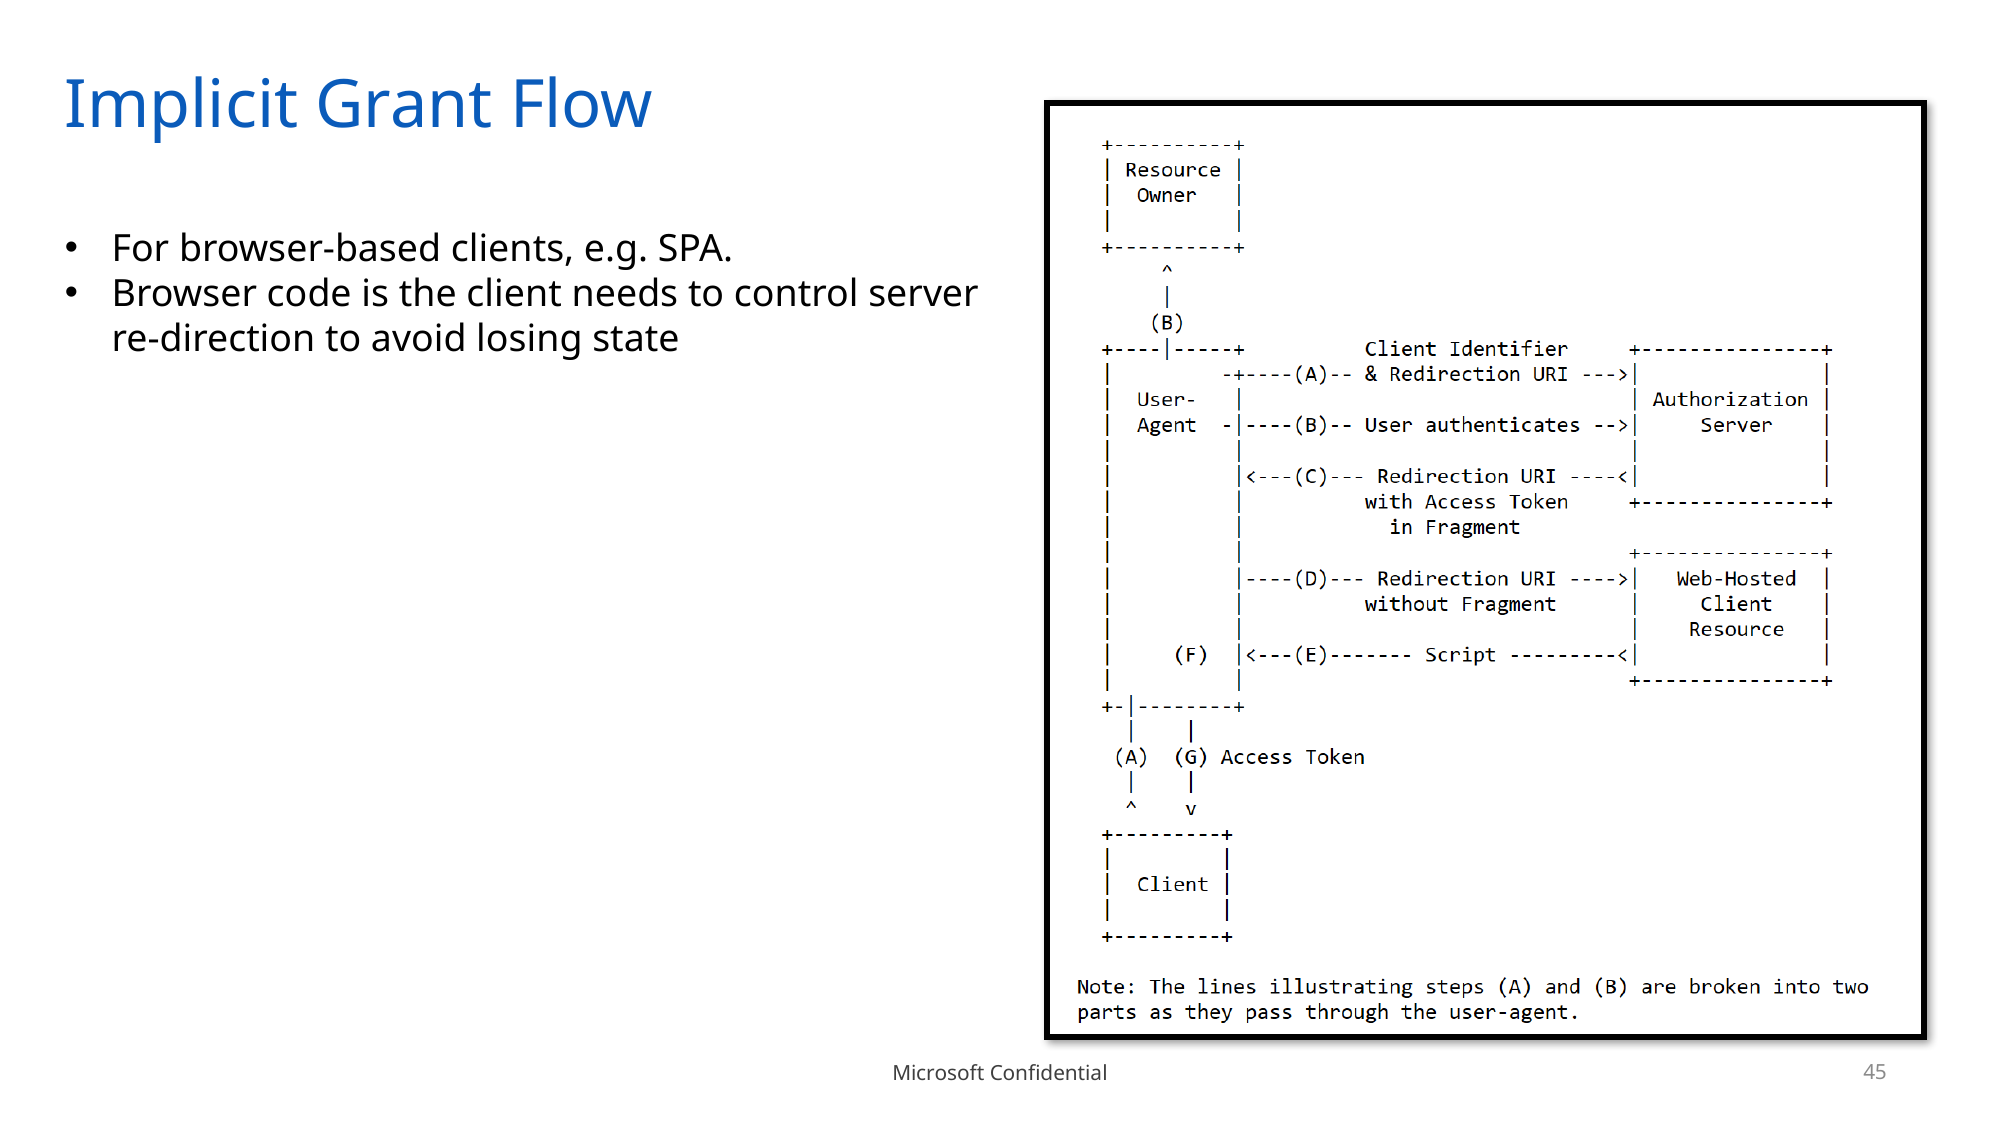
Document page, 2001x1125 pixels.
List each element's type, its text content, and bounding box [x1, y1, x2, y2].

picture [1049, 105, 1921, 1035]
text_box For browser-based clients, e.g. SPA. Browser code is the client needs to control server re-direction to avoid losing state [50, 216, 1049, 367]
slide_number 45 [1451, 1049, 1902, 1103]
title Implicit Grant Flow [49, 49, 1899, 162]
